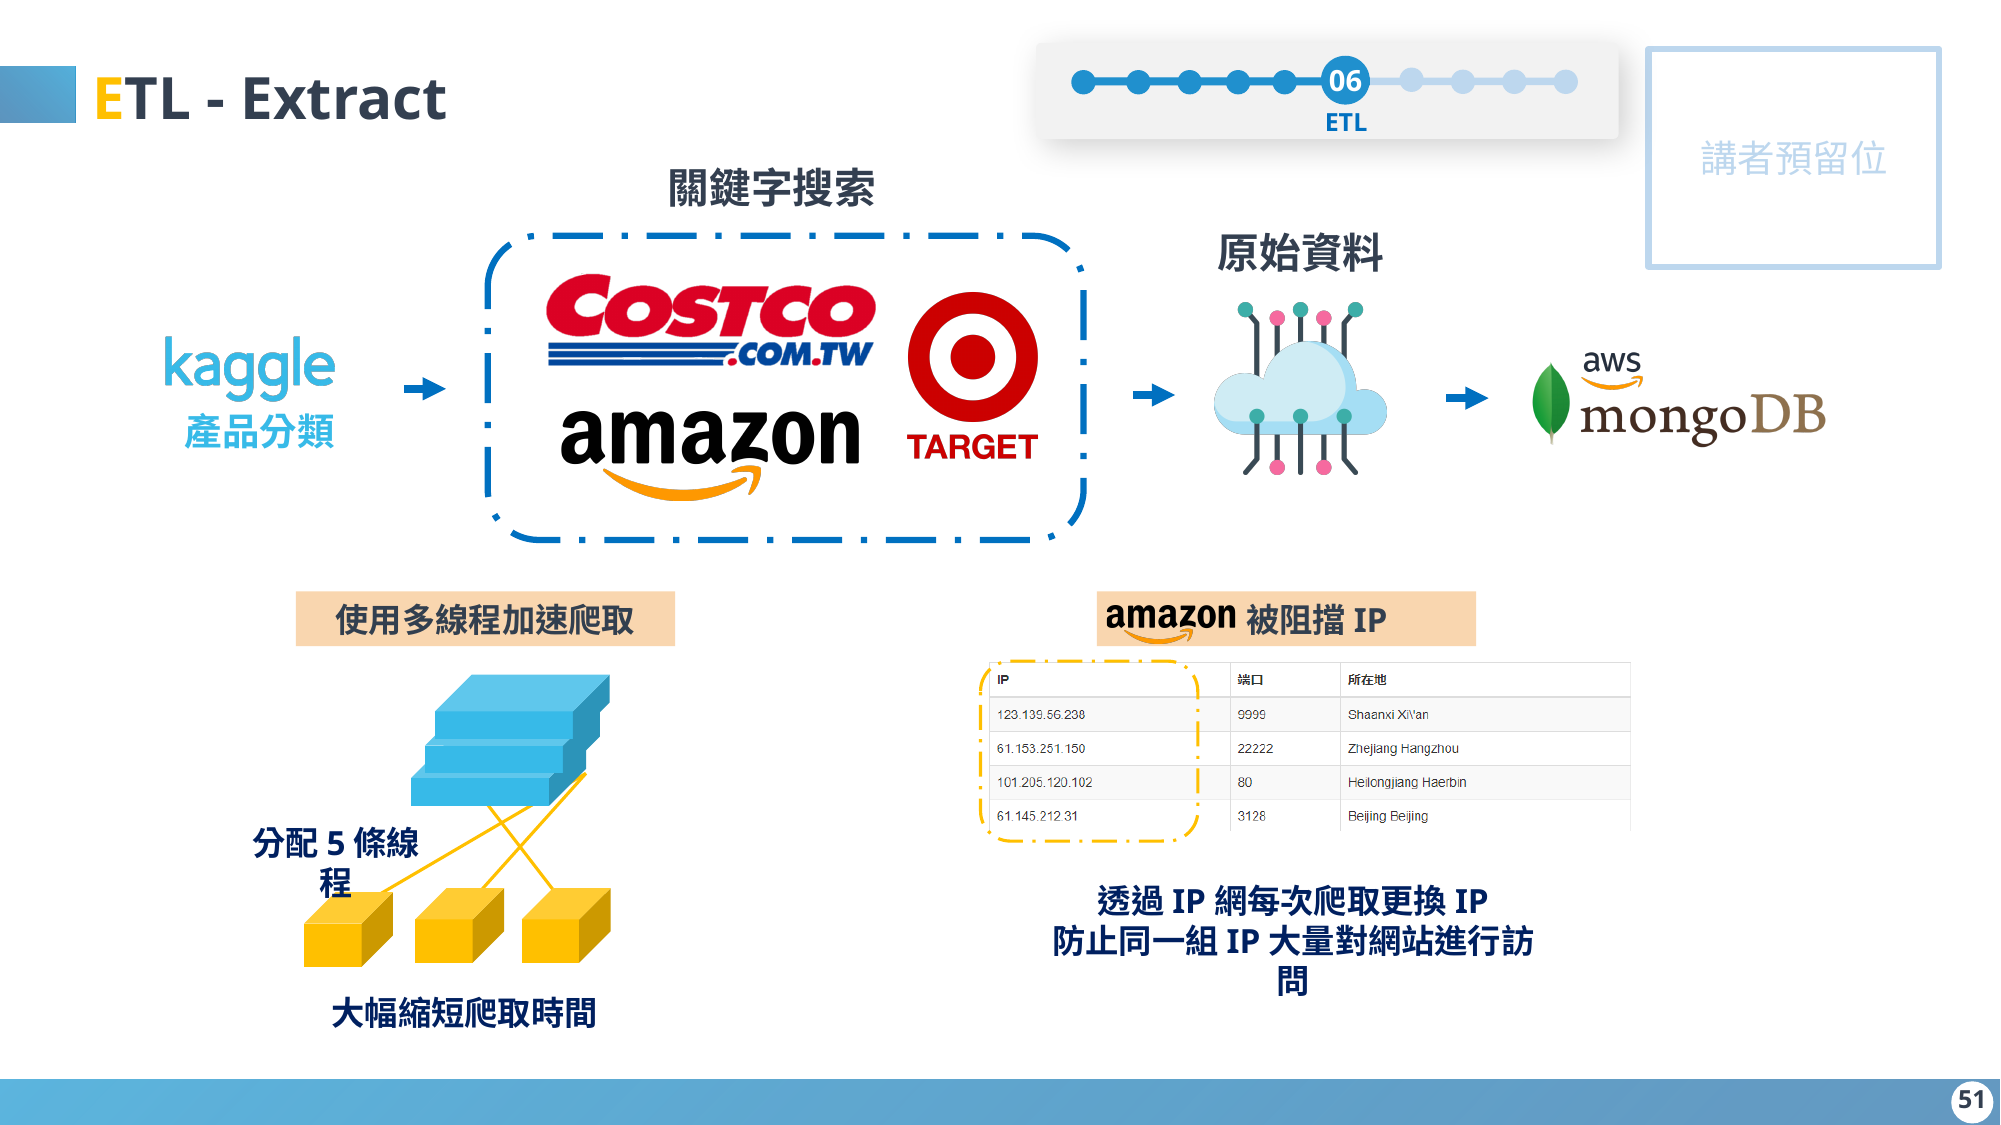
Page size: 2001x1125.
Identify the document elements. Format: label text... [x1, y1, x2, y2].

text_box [980, 590, 1632, 970]
picture [523, 264, 1046, 472]
text_box 關鍵字搜索 [651, 154, 893, 220]
text_box [487, 235, 1084, 540]
picture [1521, 352, 1836, 458]
picture [165, 336, 335, 402]
text_box ETL - Extract [77, 53, 957, 139]
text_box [226, 590, 676, 1041]
picture [1214, 302, 1387, 476]
text_box 產品分類 [168, 400, 351, 462]
slide_number ‹#› [1551, 1070, 2000, 1125]
picture [560, 411, 863, 501]
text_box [1035, 42, 1619, 156]
text_box 原始資料 [1201, 219, 1401, 285]
